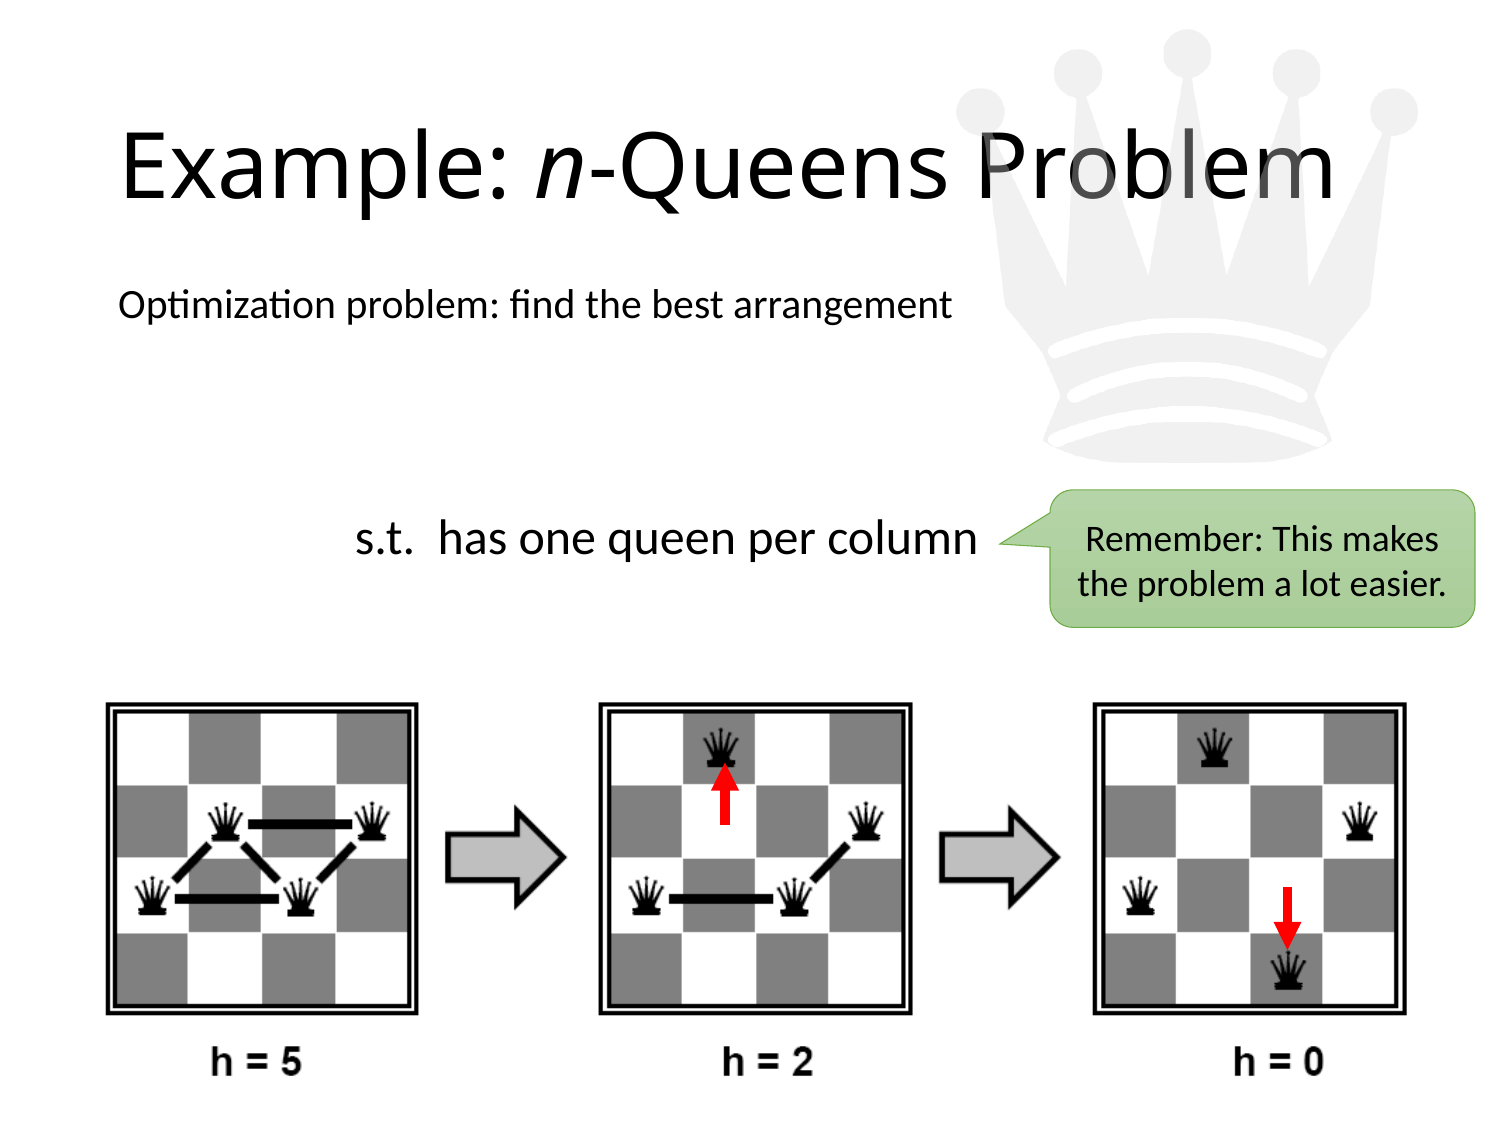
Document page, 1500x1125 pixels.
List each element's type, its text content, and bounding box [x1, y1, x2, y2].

picture [99, 687, 1414, 1100]
picture [956, 29, 1418, 463]
title Example: n-Queens Problem [103, 59, 956, 278]
text_box Remember: This makes the problem a lot easier. [998, 489, 1476, 628]
